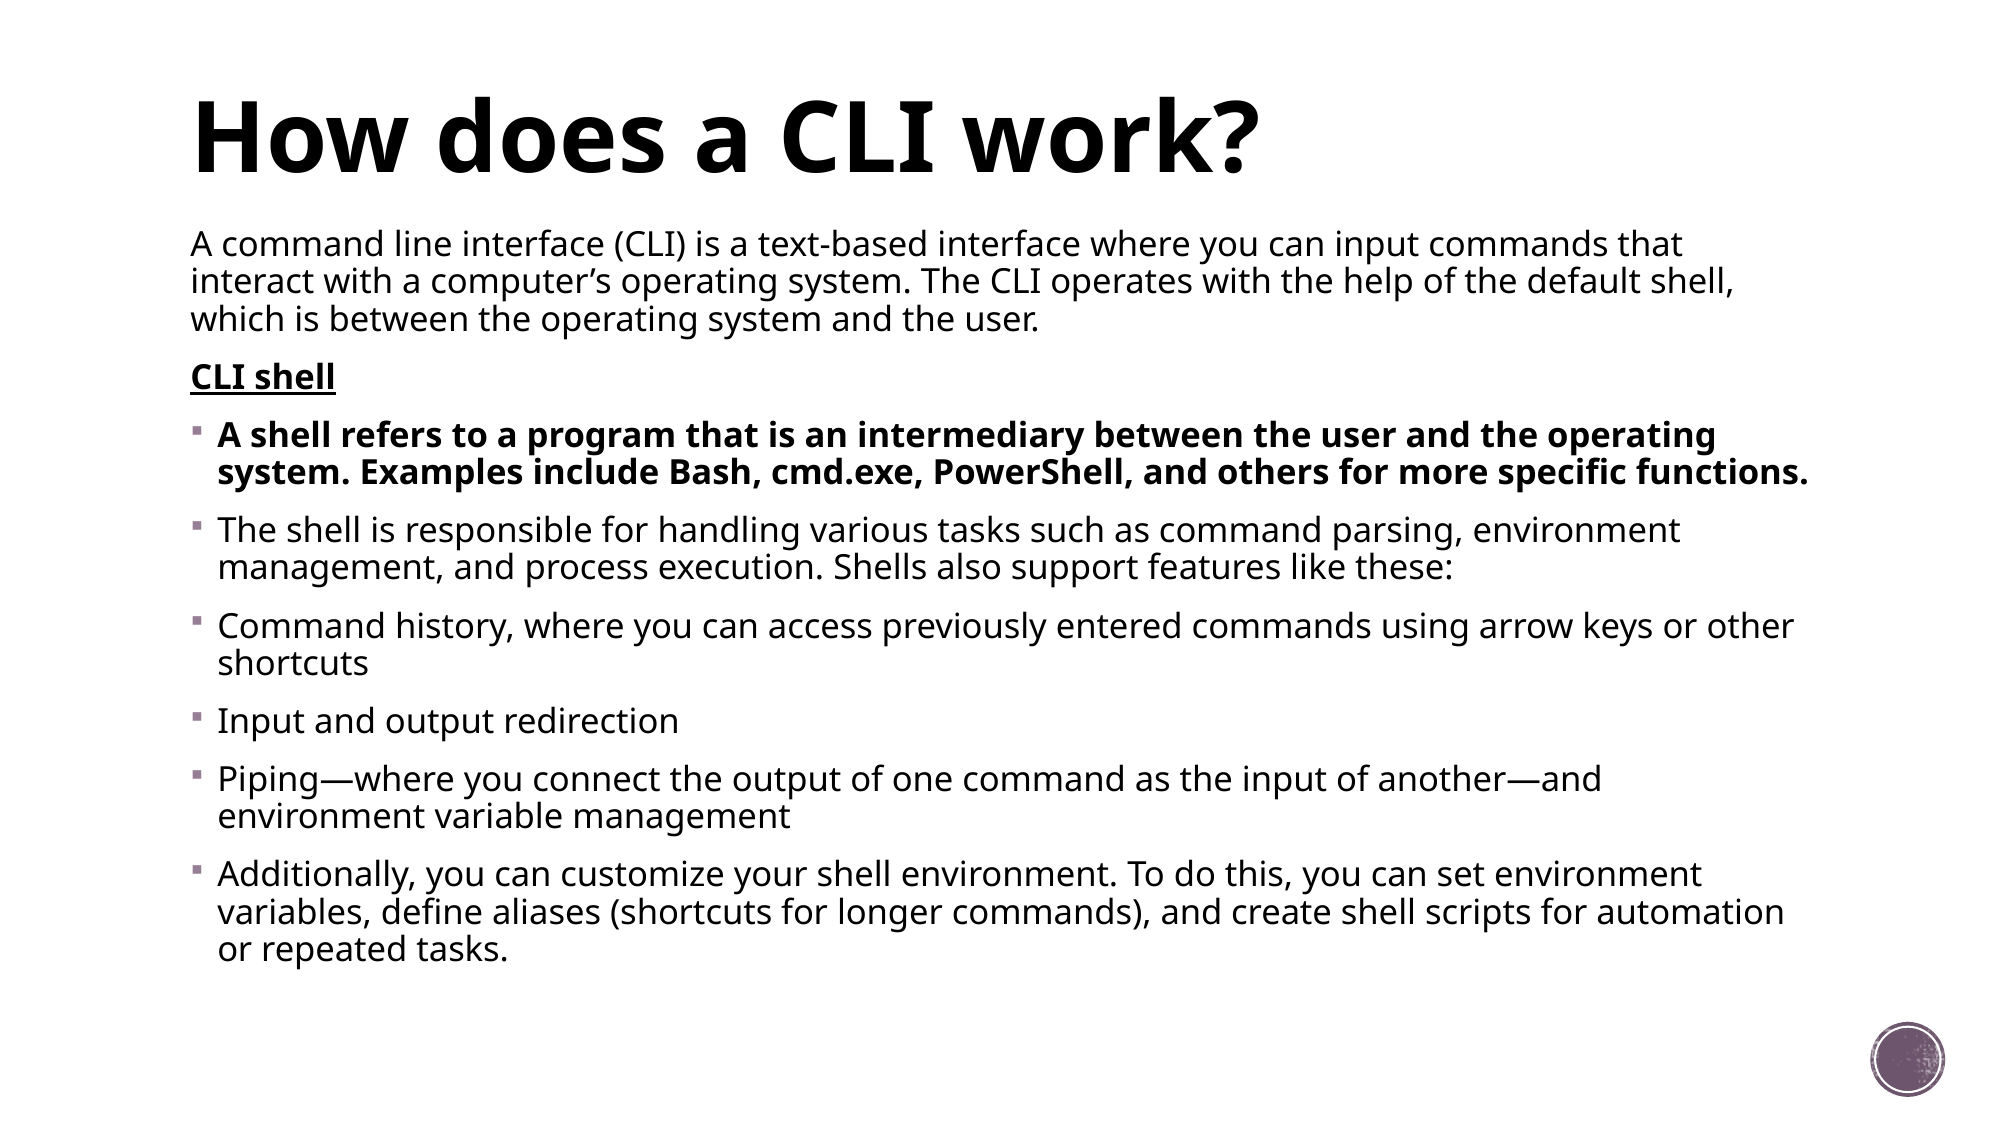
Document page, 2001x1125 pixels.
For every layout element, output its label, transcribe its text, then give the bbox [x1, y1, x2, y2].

title How does a CLI work? [175, 79, 1826, 202]
list A command line interface (CLI) is a text-based interface where you can input commands that interact with a computer’s operating system. The CLI operates with the help of the default shell, which is between the operating system and the user. CLI shell A shell refers to a program that is an intermediary between the user and the operating system. Examples include Bash, cmd.exe, PowerShell, and others for more specific functions. The shell is responsible for handling various tasks such as command parsing, environment management, and process execution. Shells also support features like these: Command history, where you can access previously entered commands using arrow keys or other shortcuts Input and output redirection Piping—where you connect the output of one command as the input of another—and environment variable management Additionally, you can customize your shell environment. To do this, you can set environment variables, define aliases (shortcuts for longer commands), and create shell scripts for automation or repeated tasks. [175, 219, 1826, 1013]
